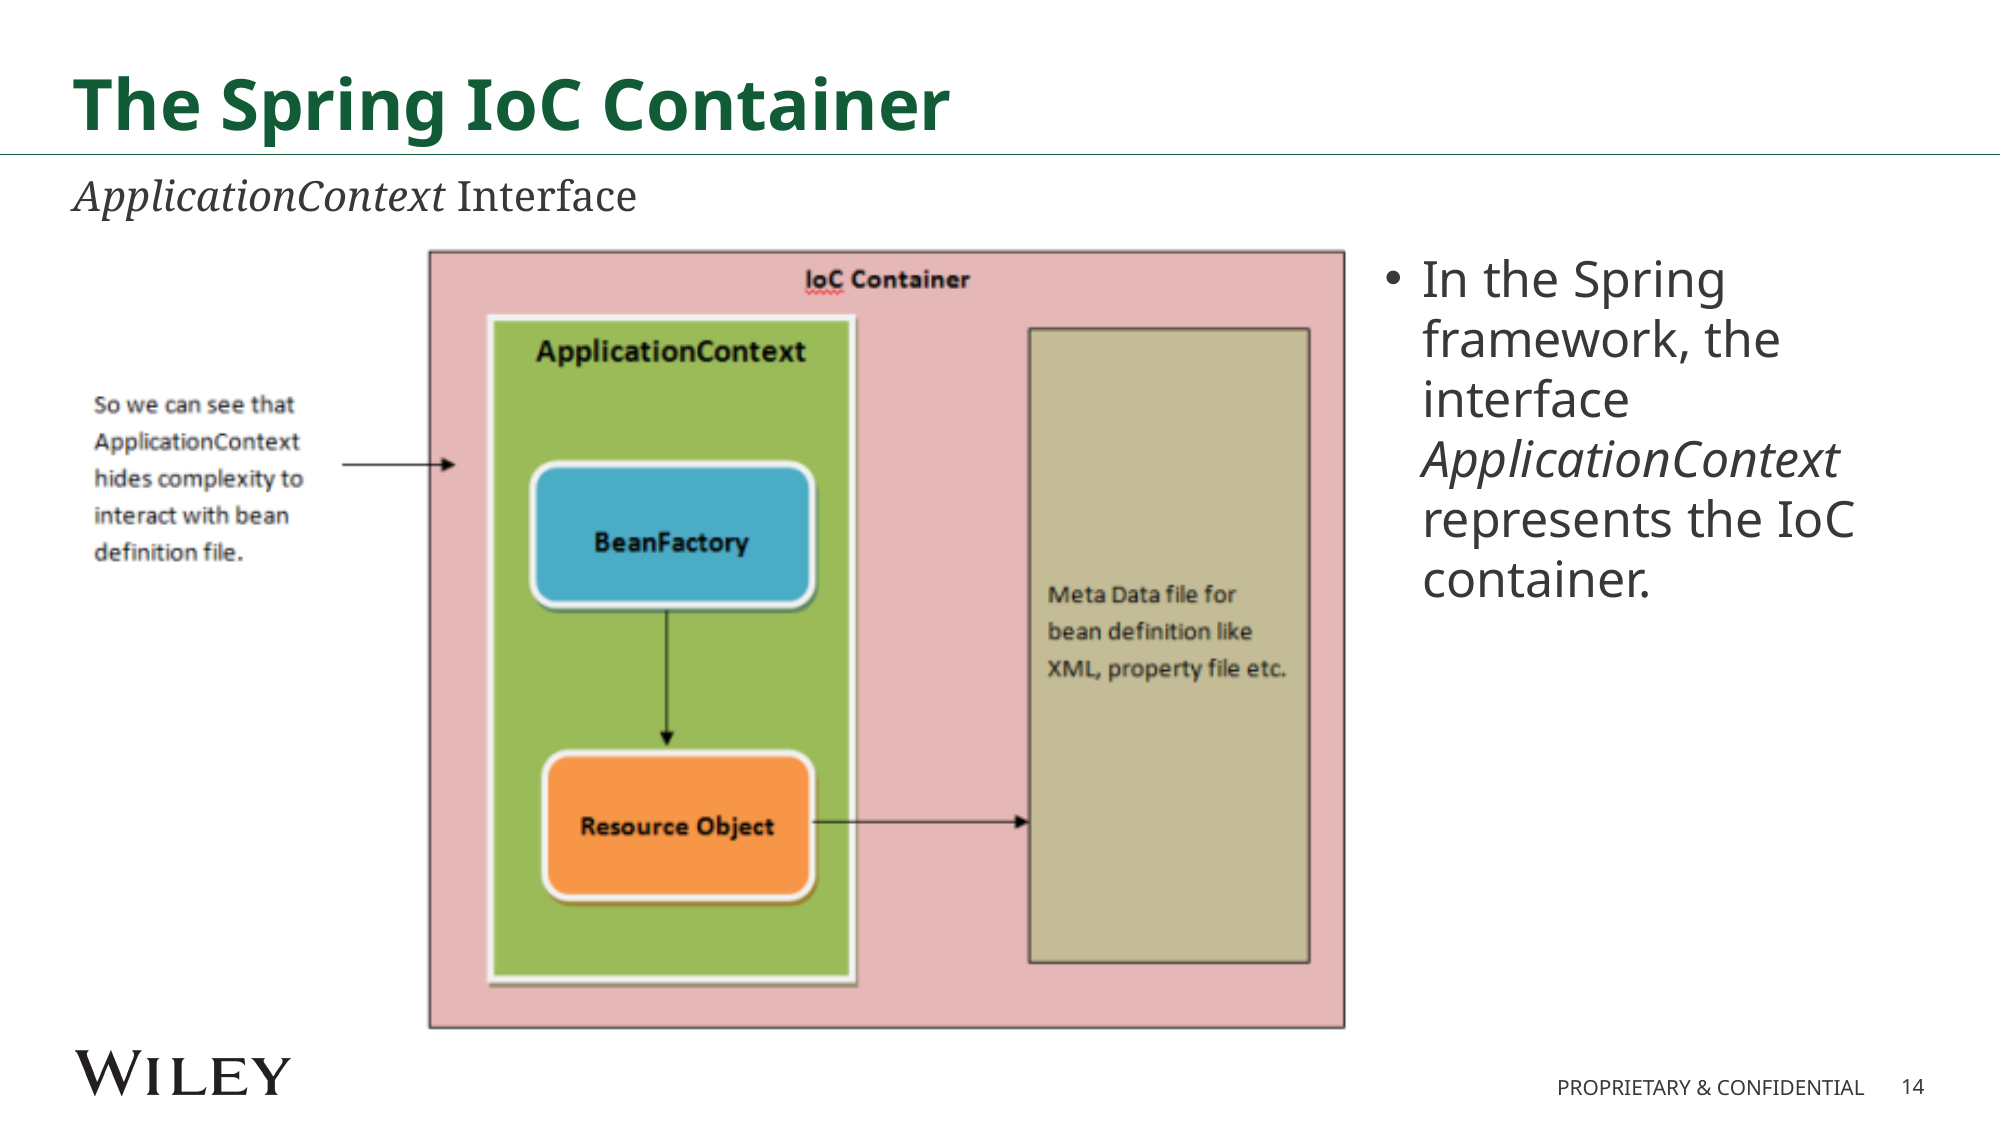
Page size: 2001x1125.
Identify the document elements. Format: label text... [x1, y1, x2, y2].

list ApplicationContext Interface [72, 162, 1925, 283]
footer PROPRIETARY & CONFIDENTIAL [1213, 1066, 1864, 1121]
picture [72, 239, 1350, 1046]
list In the Spring framework, the interface ApplicationContext represents the IoC container. [1384, 239, 1925, 1030]
title The Spring IoC Container [72, 12, 1925, 154]
slide_number 14 [1864, 1066, 1925, 1121]
picture [75, 1050, 291, 1096]
